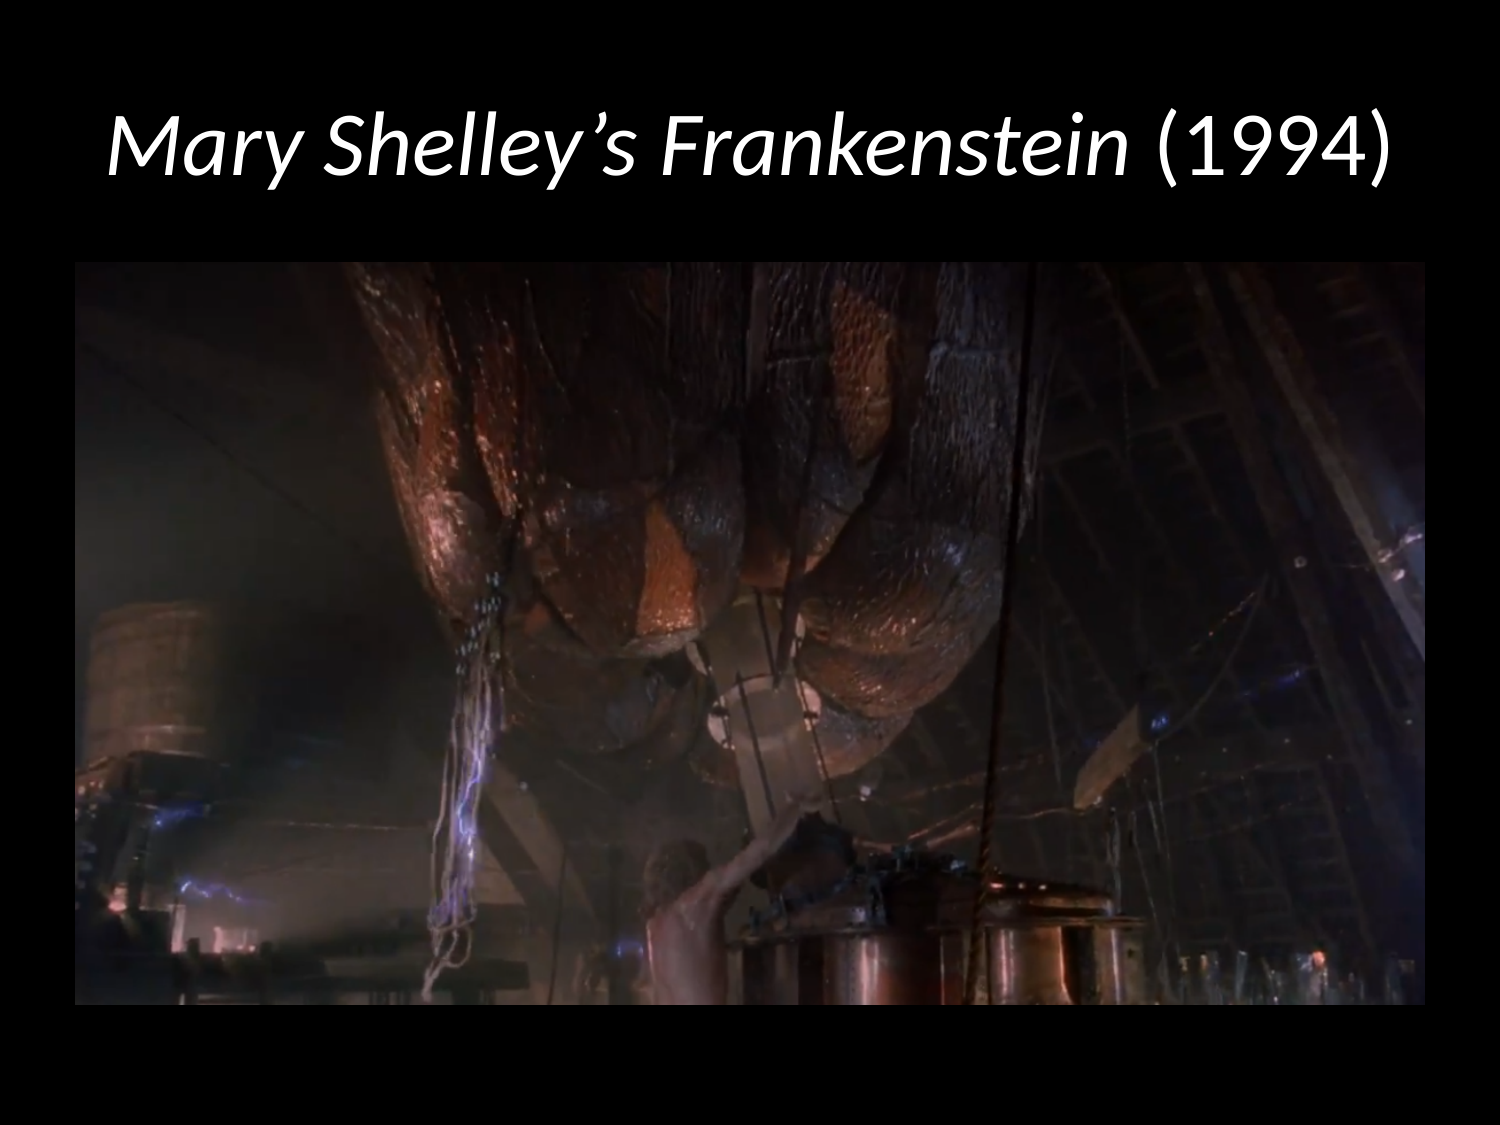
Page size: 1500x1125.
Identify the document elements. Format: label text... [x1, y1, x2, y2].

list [74, 262, 1426, 1006]
title Mary Shelley’s Frankenstein (1994) [75, 45, 1425, 233]
